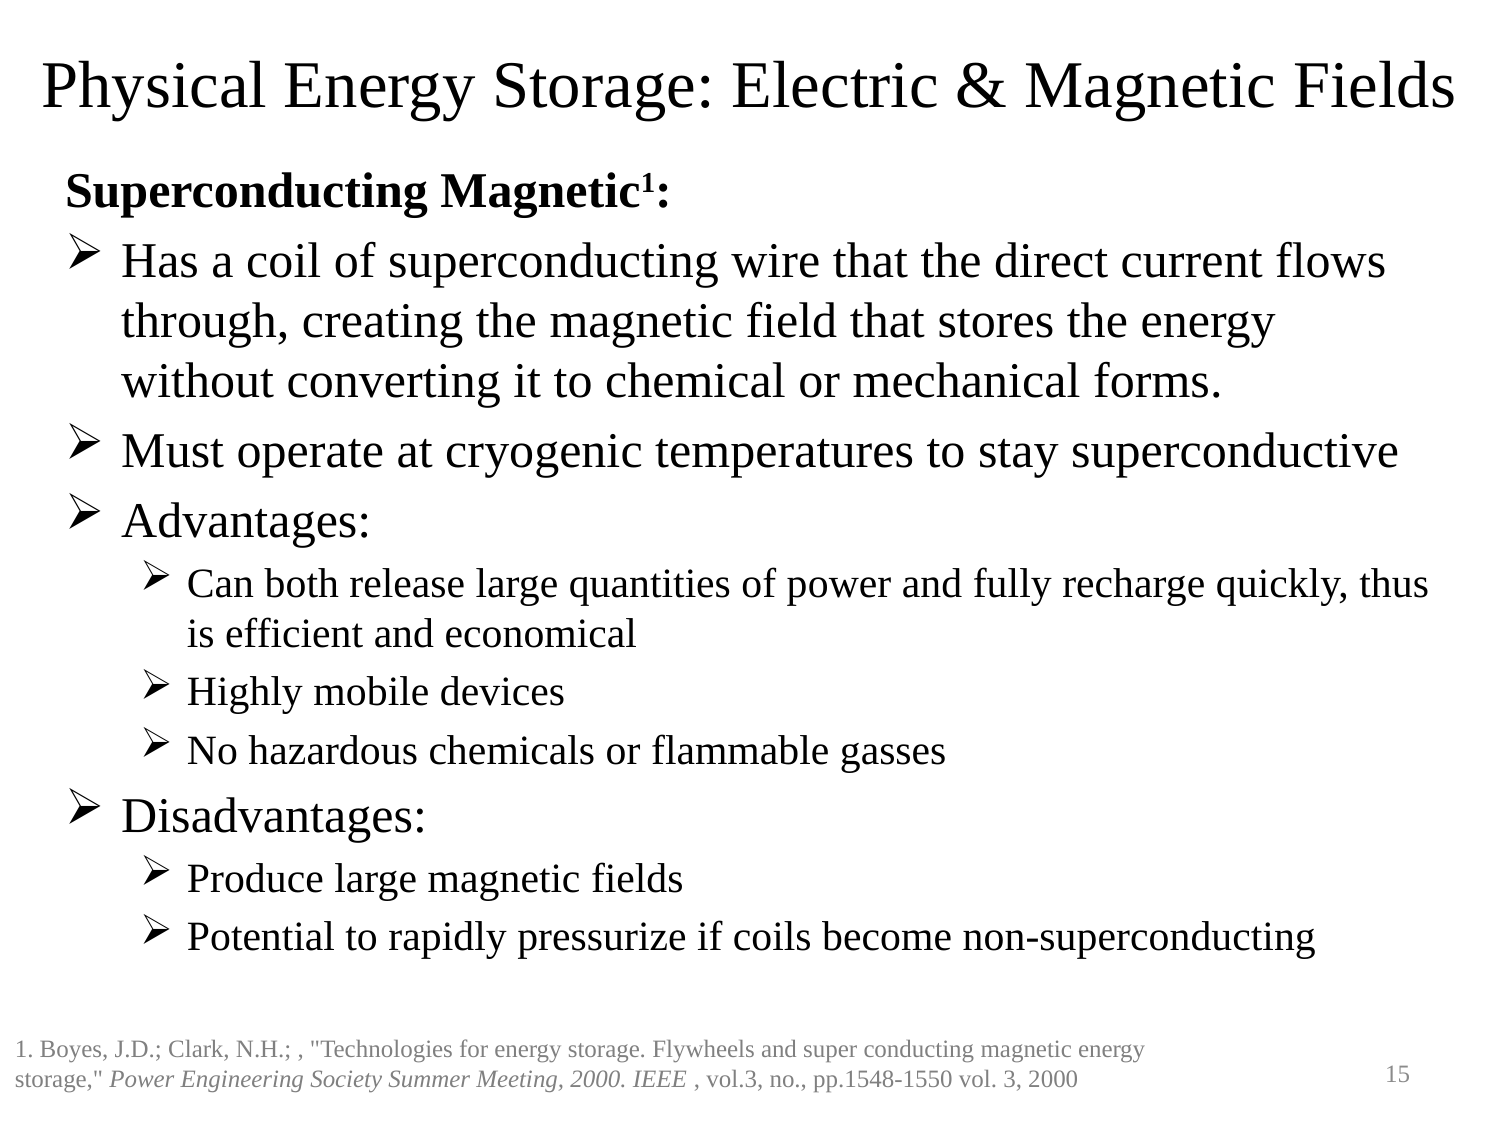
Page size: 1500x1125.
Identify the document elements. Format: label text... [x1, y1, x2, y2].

title Physical Energy Storage: Electric & Magnetic Fields [0, 0, 1500, 163]
slide_number 15 [1074, 1042, 1425, 1103]
text_box 1. Boyes, J.D.; Clark, N.H.; , "Technologies for energy storage. Flywheels and super conducting magnetic energy storage," Power Engineering Society Summer Meeting, 2000. IEEE , vol.3, no., pp.1548-1550 vol. 3, 2000 [0, 1024, 1200, 1100]
list Superconducting Magnetic1: Has a coil of superconducting wire that the direct current flows through, creating the magnetic field that stores the energy without converting it to chemical or mechanical forms. Must operate at cryogenic temperatures to stay superconductive Advantages: Can both release large quantities of power and fully recharge quickly, thus is efficient and economical Highly mobile devices No hazardous chemicals or flammable gasses Disadvantages: Produce large magnetic fields Potential to rapidly pressurize if coils become non-superconducting [50, 149, 1450, 1125]
